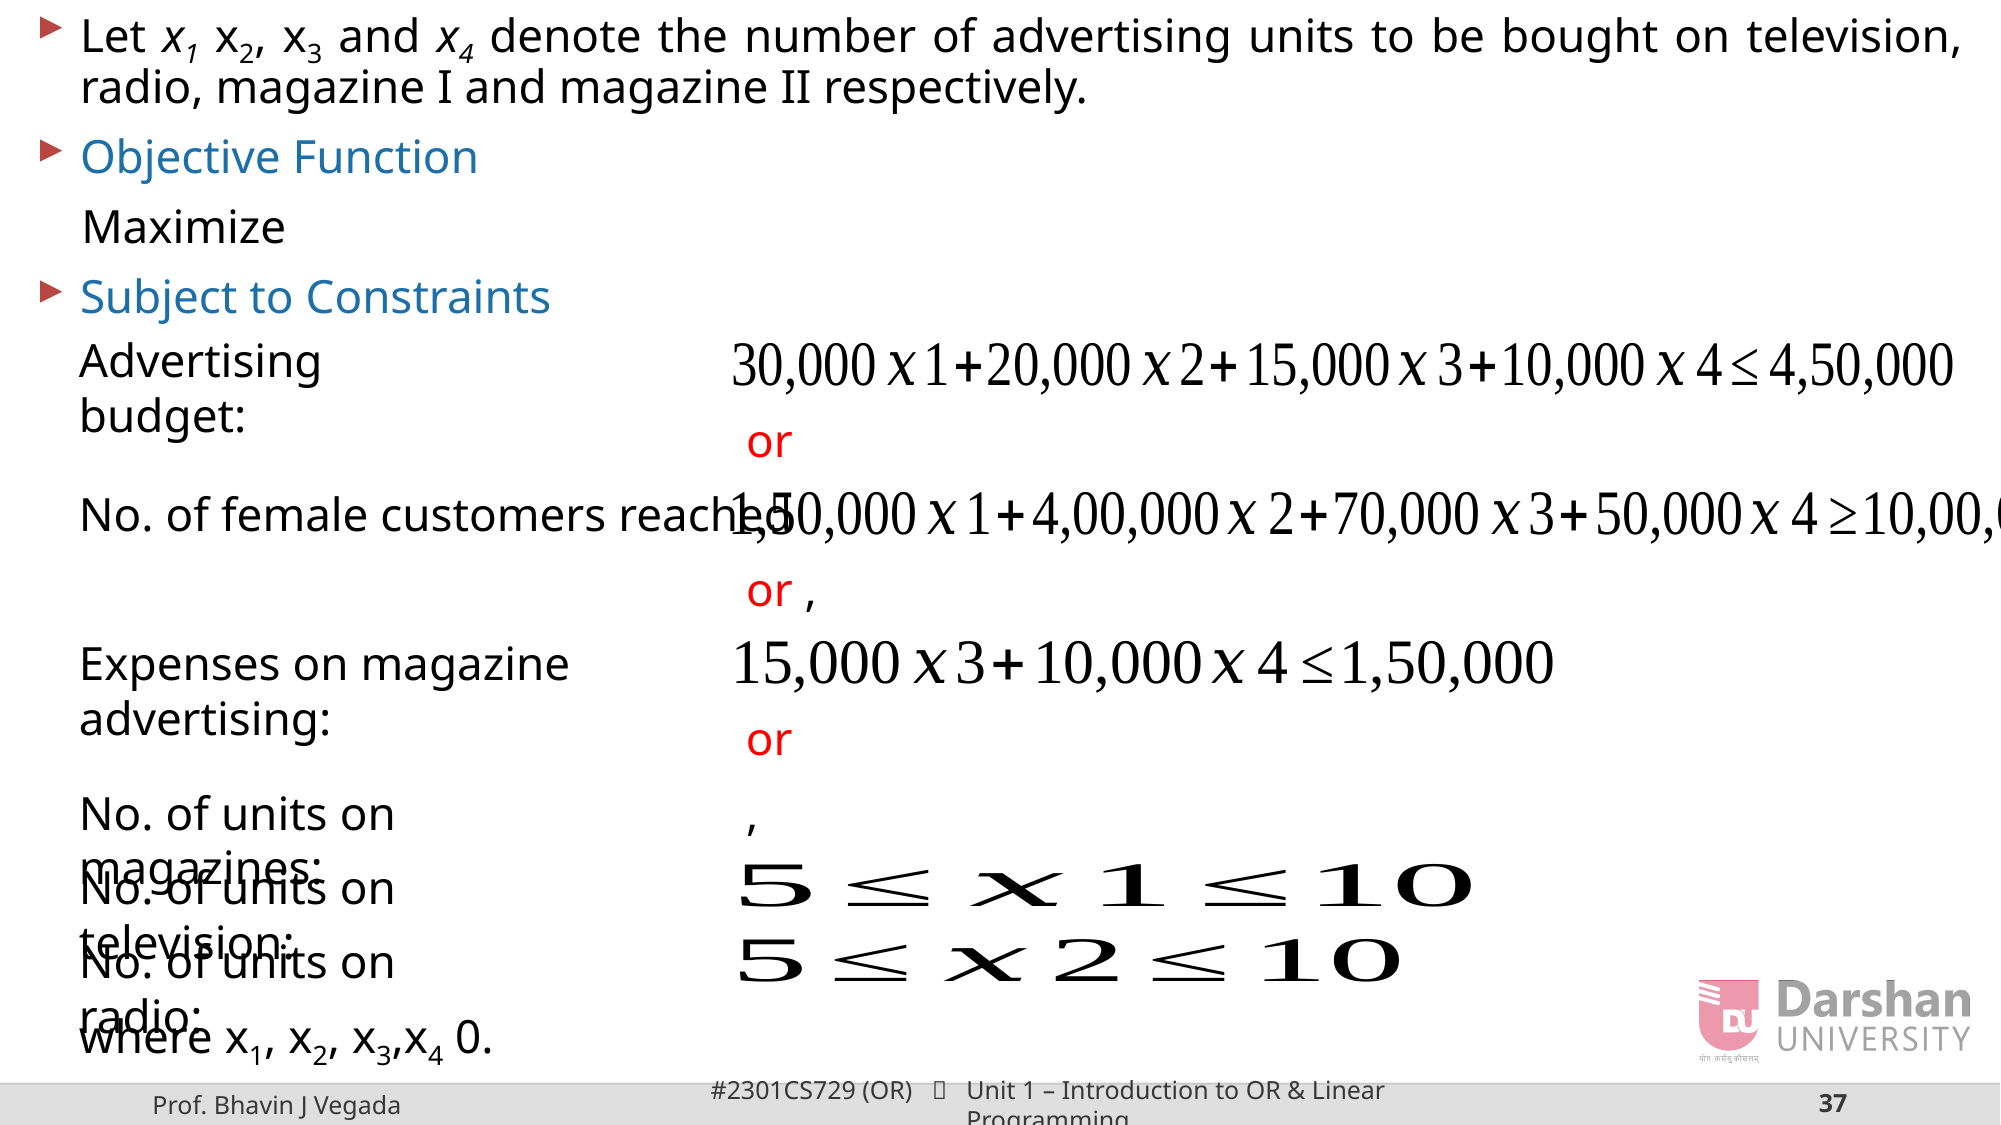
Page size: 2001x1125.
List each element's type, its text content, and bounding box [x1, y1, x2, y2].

text_box No. of units on television: [64, 902, 560, 976]
text_box No. of units on magazines: [64, 776, 625, 902]
text_box No. of units on radio: [64, 976, 478, 1051]
text_box No. of female customers reached [64, 478, 819, 549]
text_box Advertising budget: [64, 324, 450, 450]
text_box Expenses on magazine advertising: [64, 627, 777, 753]
table_header Cutting alternatives [1699, 980, 1970, 1063]
